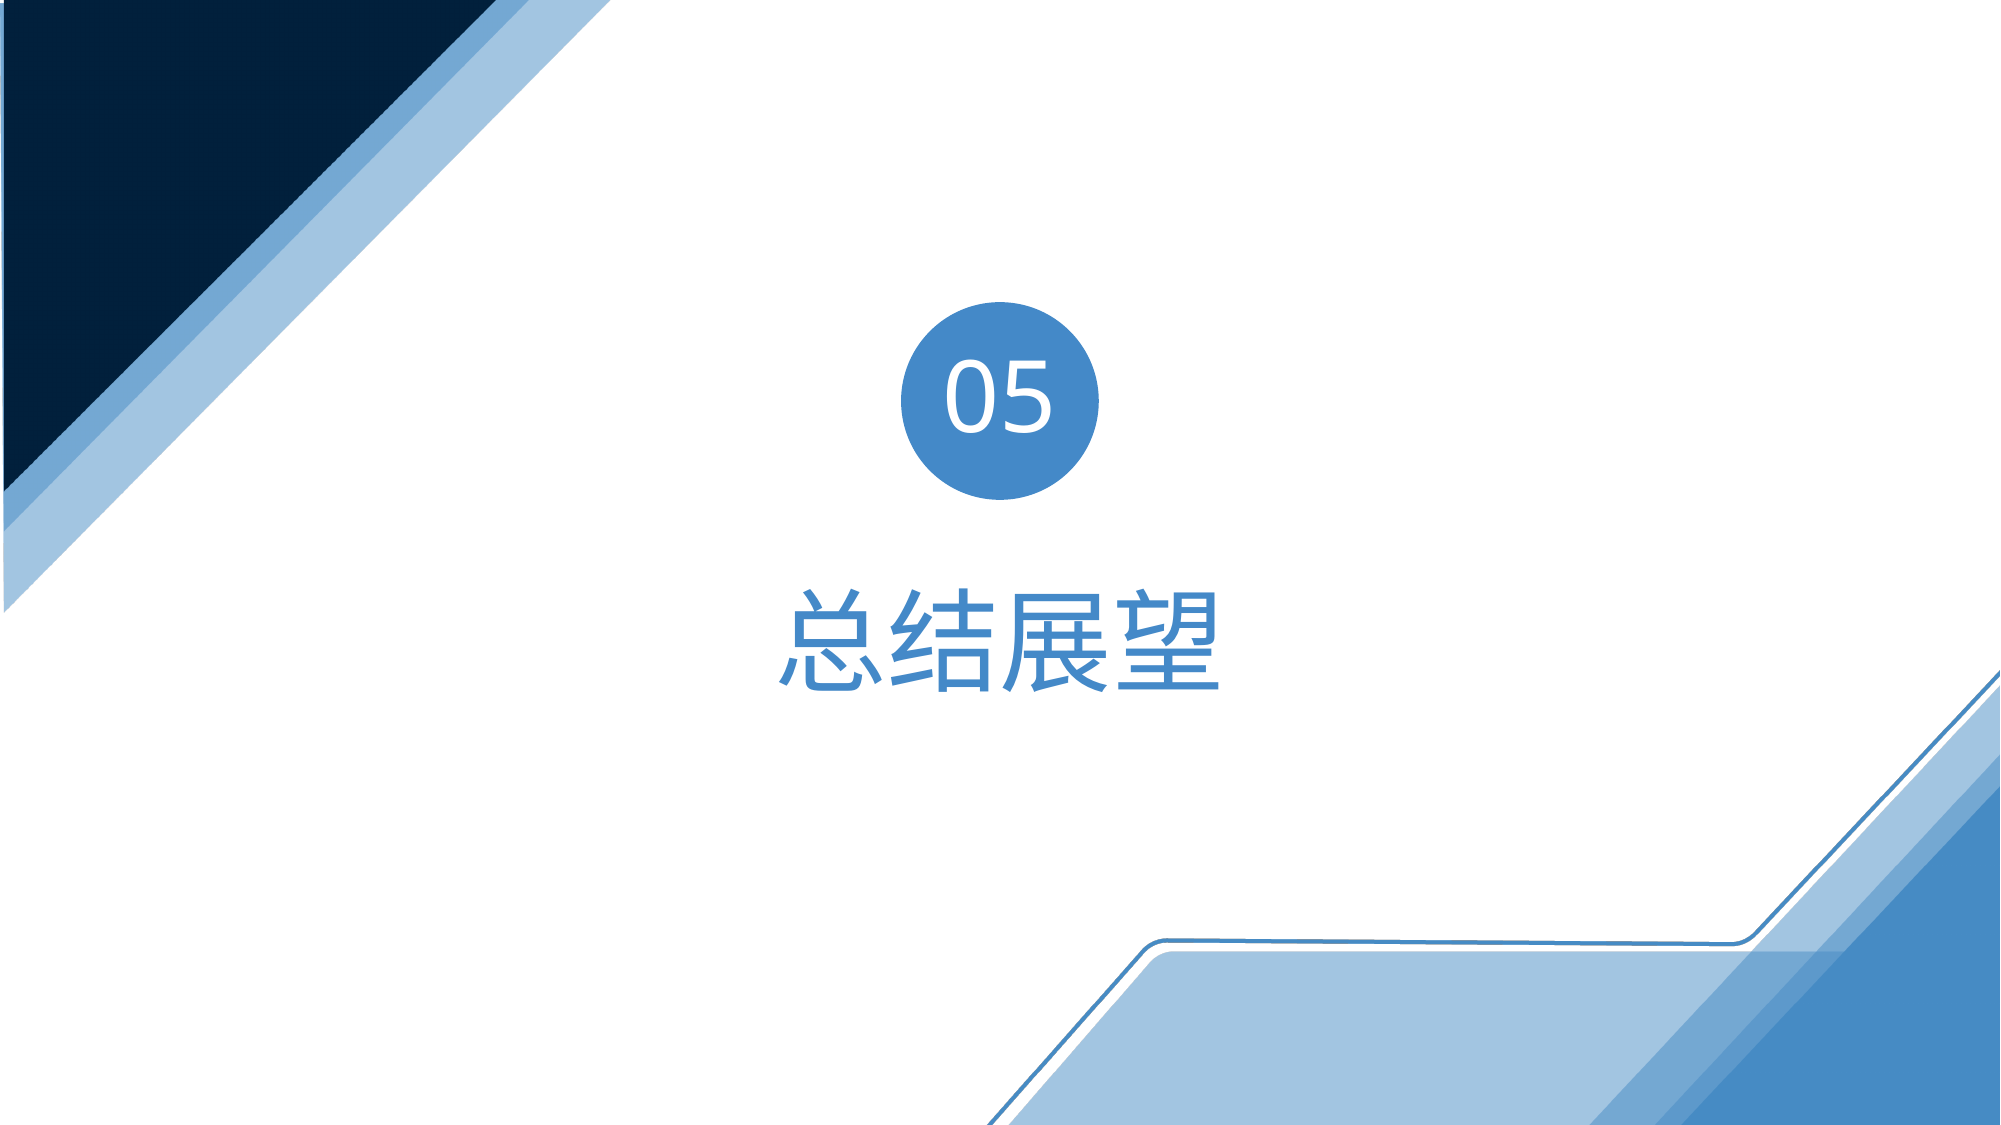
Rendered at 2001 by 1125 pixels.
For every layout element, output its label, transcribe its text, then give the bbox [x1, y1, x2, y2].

picture [985, 659, 2000, 1125]
text_box 05 [869, 366, 1131, 461]
picture [0, 0, 611, 613]
text_box 总结展望 [584, 563, 1416, 714]
